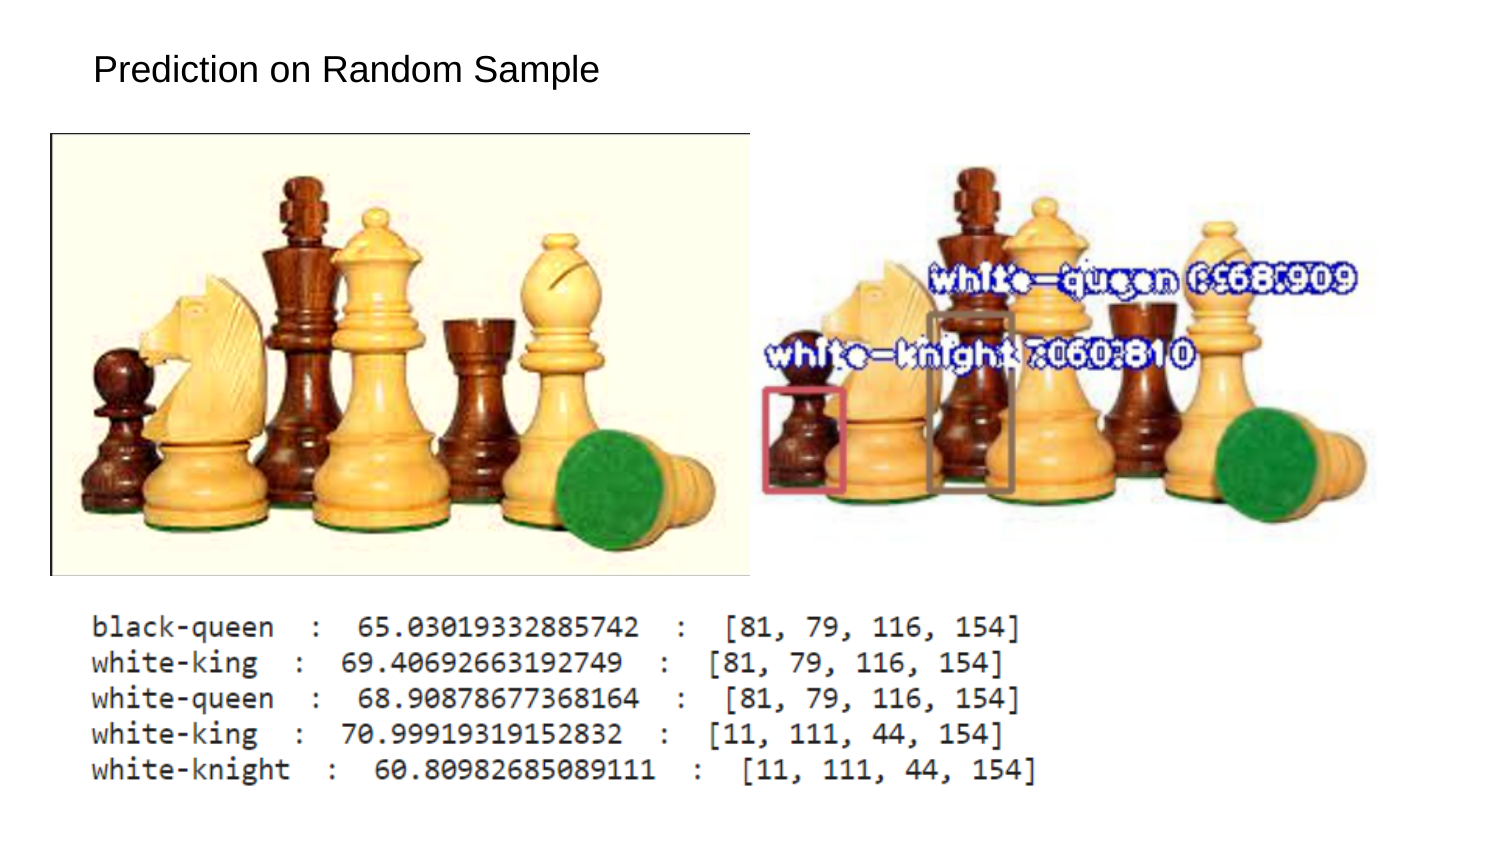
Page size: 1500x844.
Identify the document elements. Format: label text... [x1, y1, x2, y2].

picture [67, 602, 1103, 806]
picture [49, 133, 1421, 592]
text_box Prediction on Random Sample [78, 30, 778, 106]
